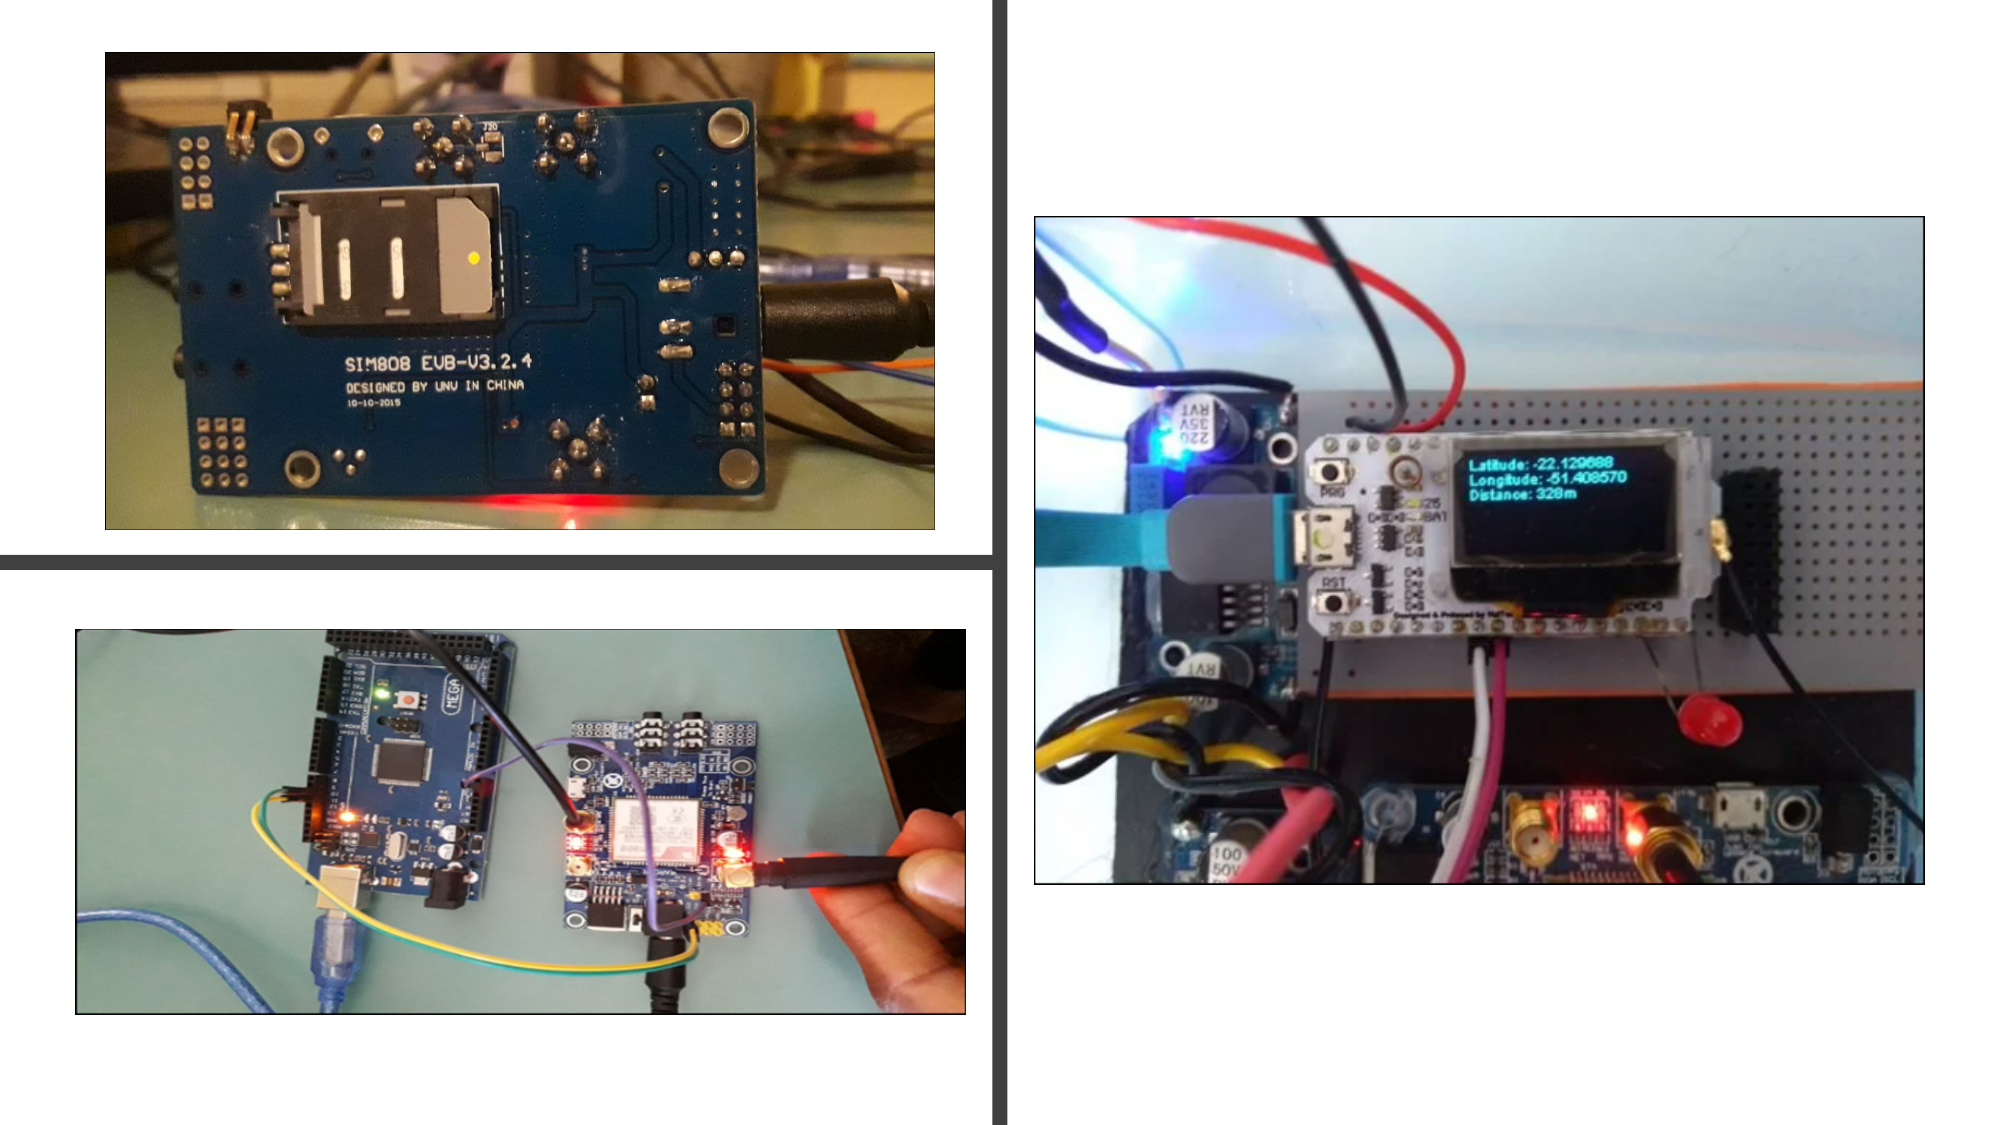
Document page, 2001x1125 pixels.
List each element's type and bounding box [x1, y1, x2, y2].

text_box [0, 554, 1006, 571]
picture [105, 52, 935, 530]
text_box [991, 0, 1008, 1125]
picture [1034, 216, 1925, 885]
picture [74, 629, 966, 1015]
